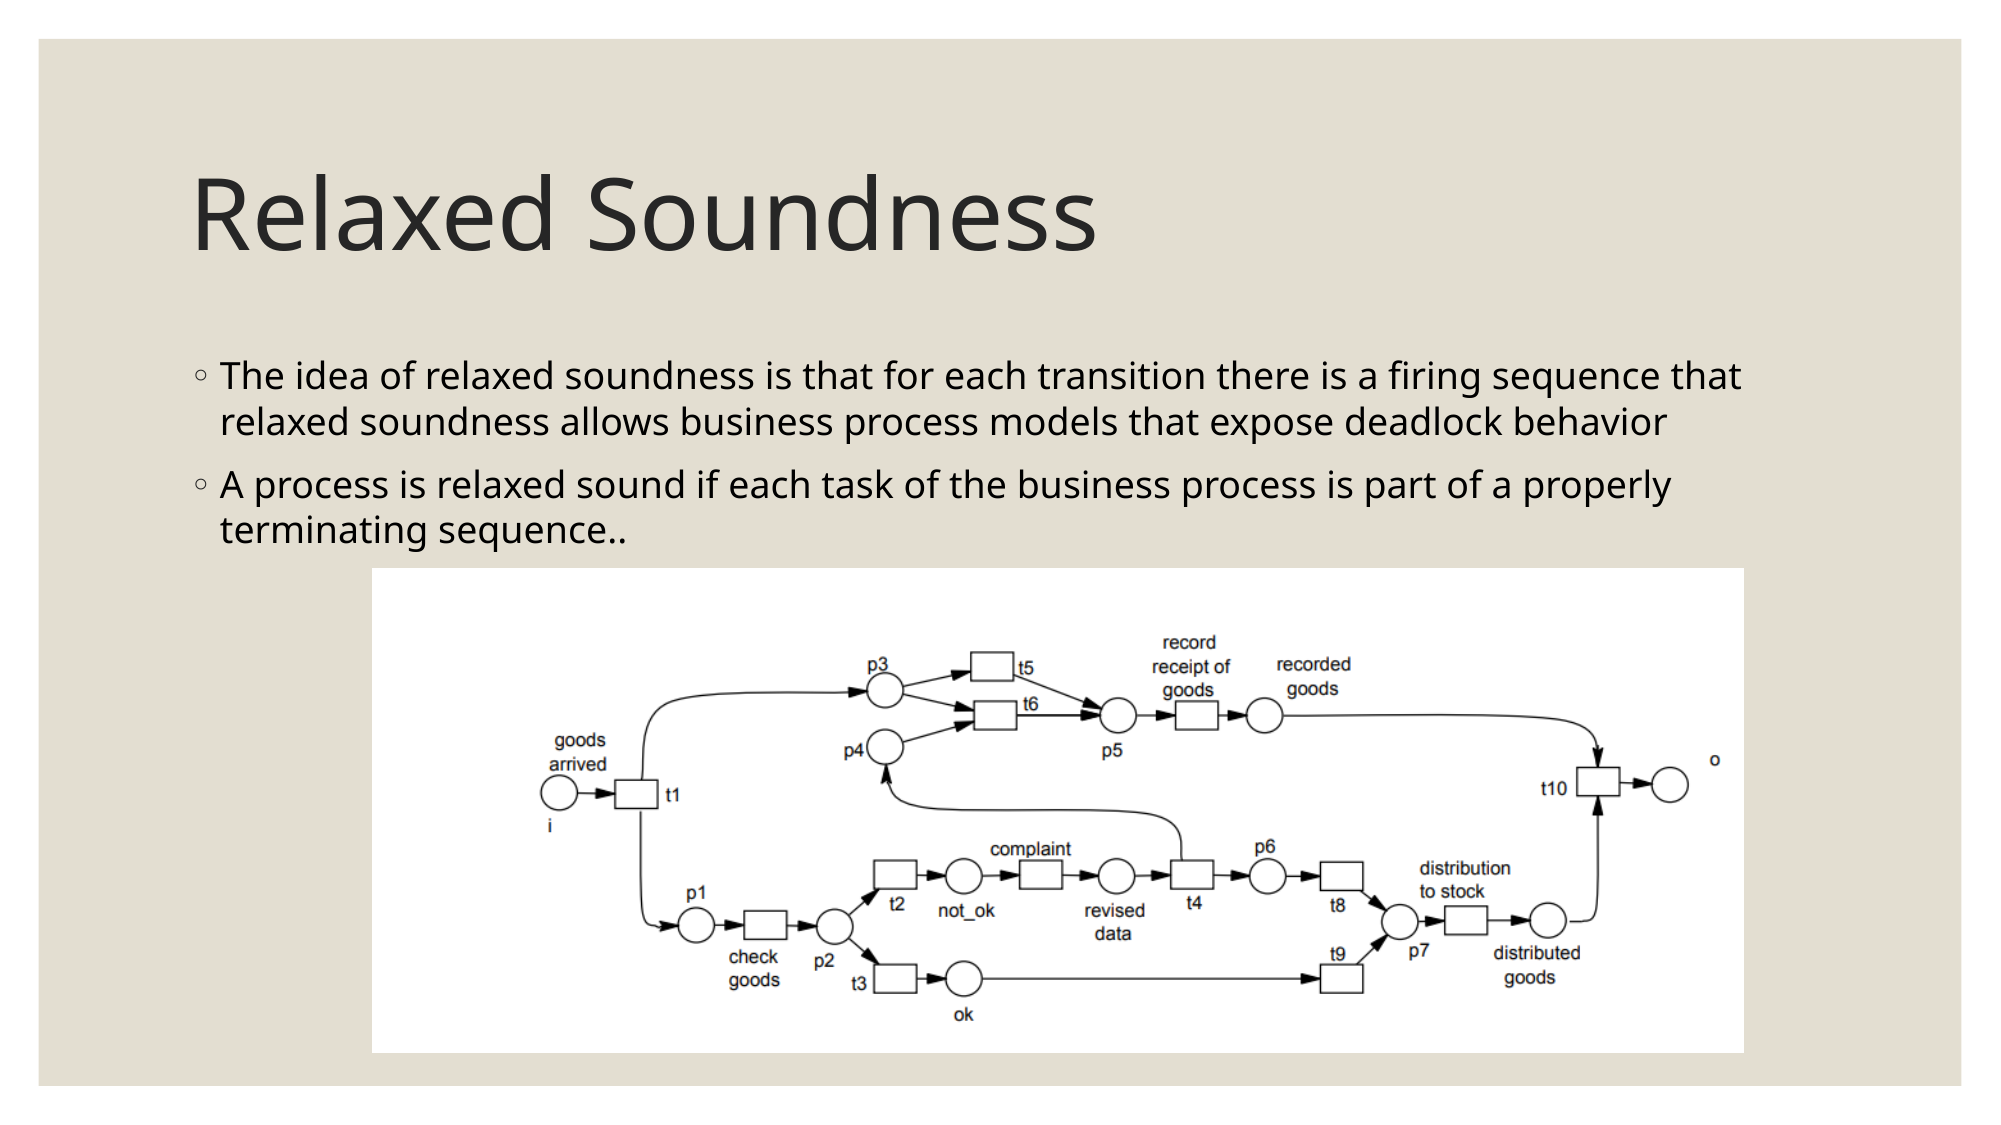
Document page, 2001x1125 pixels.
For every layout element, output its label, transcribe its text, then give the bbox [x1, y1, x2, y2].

picture [372, 568, 1744, 1053]
list The idea of relaxed soundness is that for each transition there is a firing sequence that relaxed soundness allows business process models that expose deadlock behavior A process is relaxed sound if each task of the business process is part of a properly terminating sequence.. [174, 345, 1825, 990]
title Relaxed Soundness [174, 105, 1825, 331]
